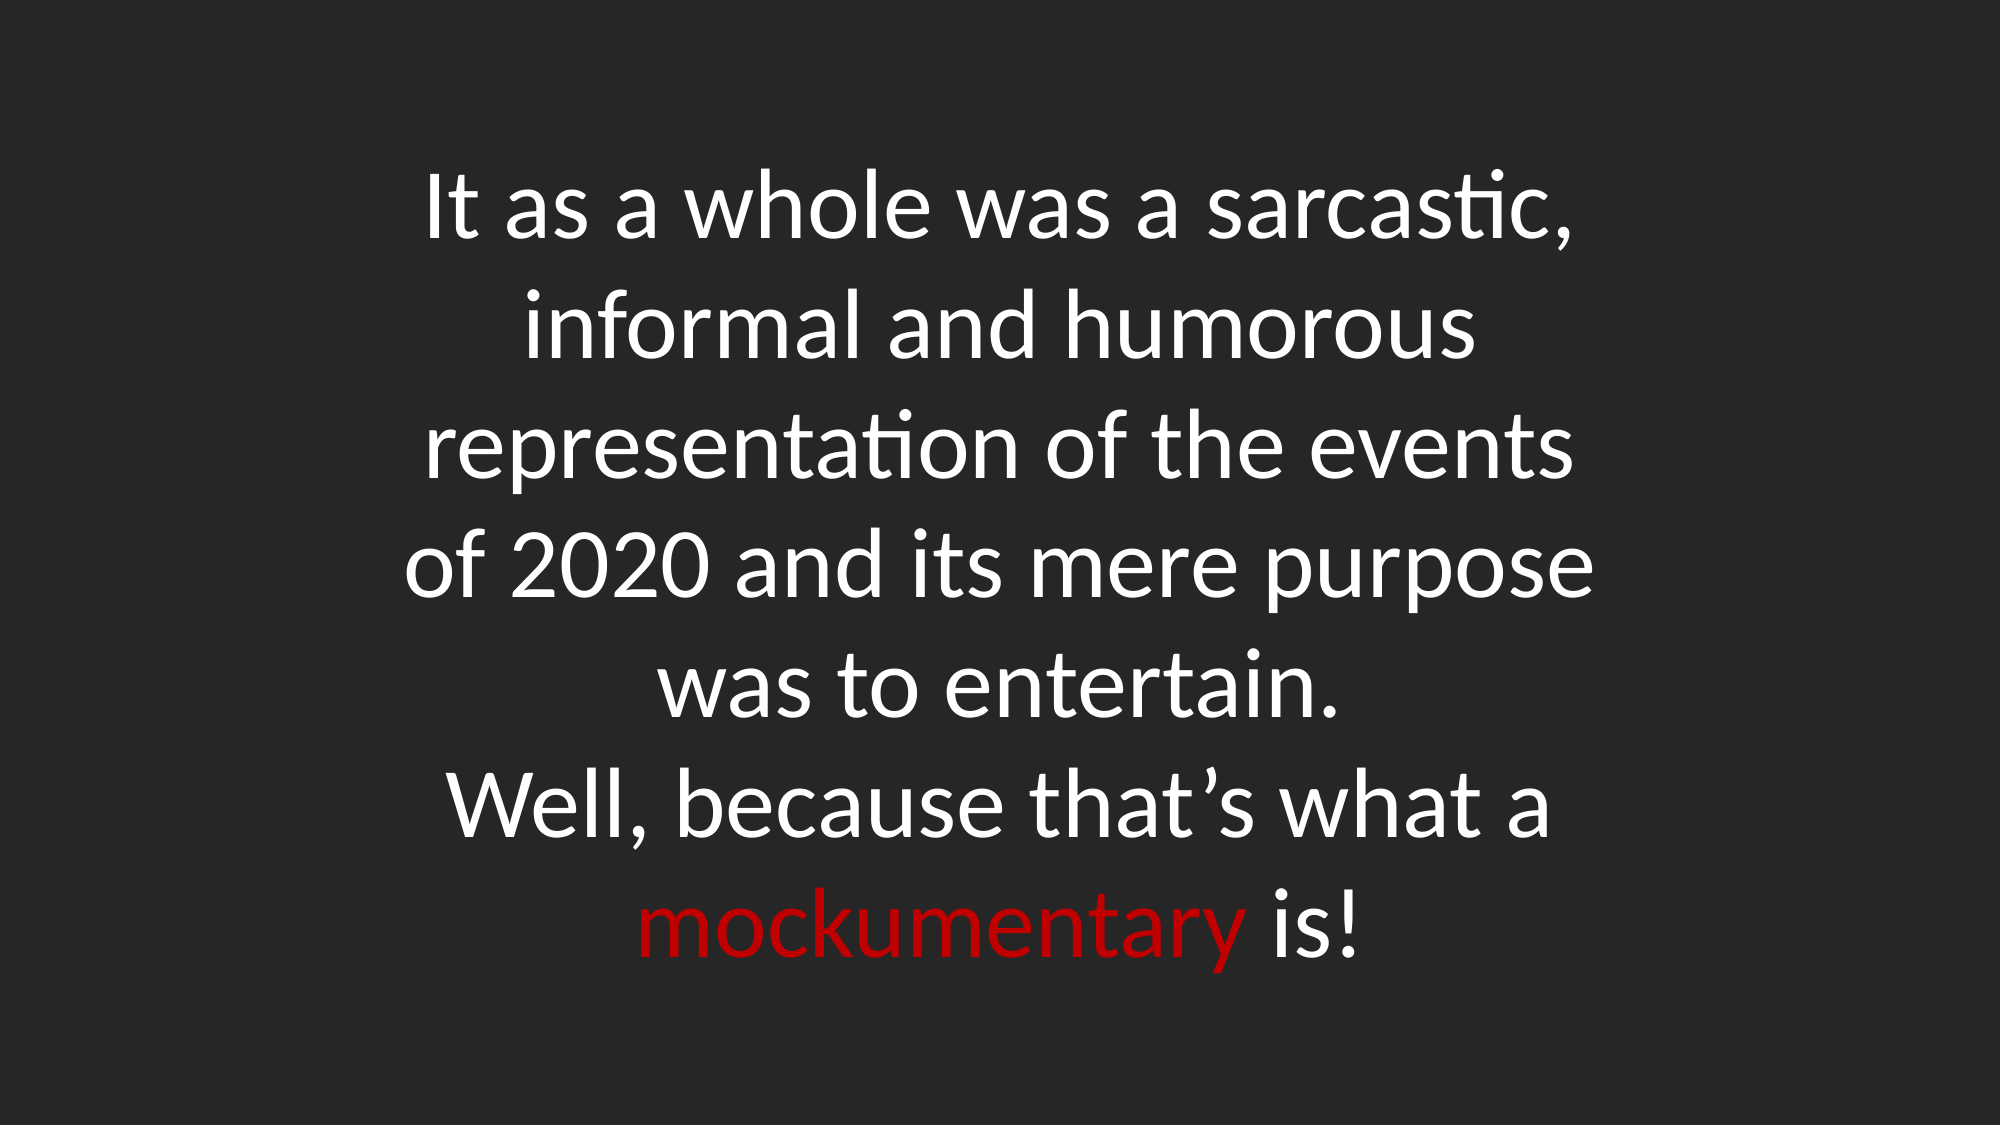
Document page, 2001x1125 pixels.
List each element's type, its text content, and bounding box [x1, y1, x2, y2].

text_box It as a whole was a sarcastic, informal and humorous representation of the events of 2020 and its mere purpose was to entertain. Well, because that’s what a mockumentary is! [381, 130, 1619, 986]
